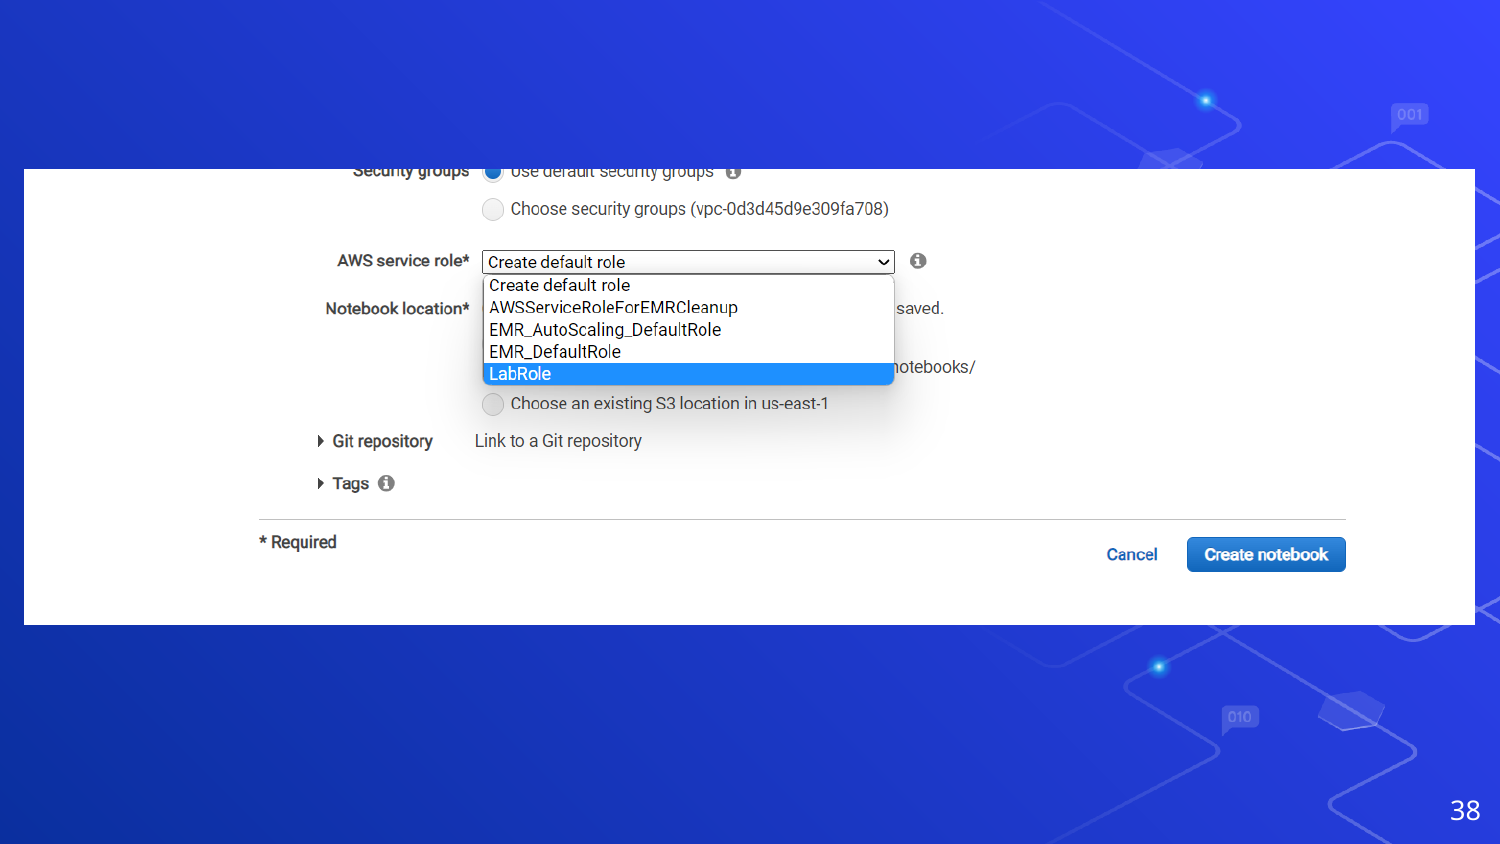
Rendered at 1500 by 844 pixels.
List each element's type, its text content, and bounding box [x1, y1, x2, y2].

picture [0, 0, 1500, 844]
slide_number ‹#› [1391, 779, 1482, 844]
